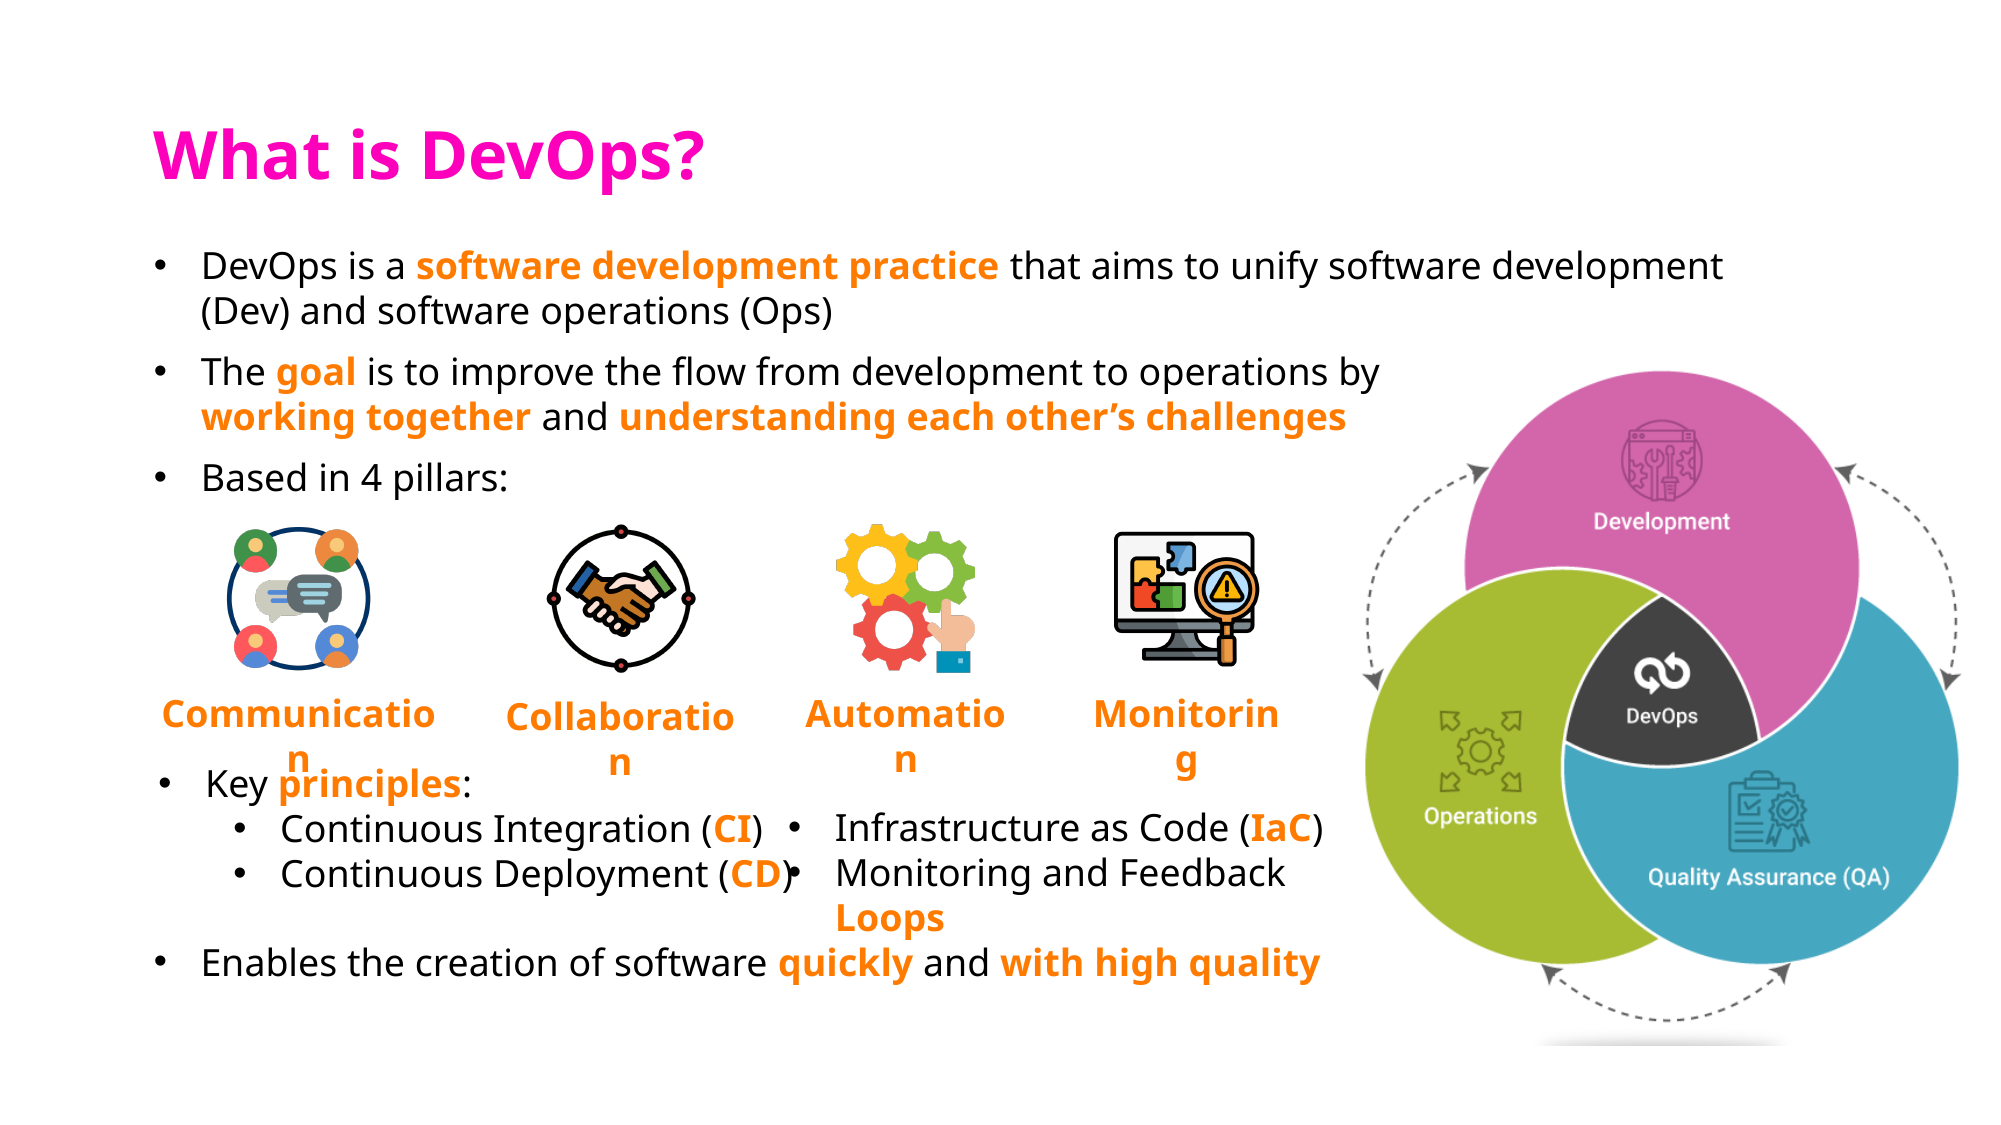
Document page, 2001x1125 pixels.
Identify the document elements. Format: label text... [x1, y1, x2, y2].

text_box The goal is to improve the flow from development to operations by working together and understanding each other’s challenges [139, 340, 1447, 446]
picture [222, 521, 376, 676]
text_box Enables the creation of software quickly and with high quality [139, 931, 1351, 991]
text_box What is DevOps? [139, 105, 1140, 201]
picture [1109, 521, 1265, 677]
text_box Key principles: Continuous Integration (CI) Continuous Deployment (CD) [143, 752, 814, 903]
text_box DevOps is a software development practice that aims to unify software development (Dev) and software operations (Ops) [139, 234, 1752, 340]
picture [544, 521, 698, 676]
text_box Infrastructure as Code (IaC) Monitoring and Feedback Loops [773, 797, 1351, 947]
text_box Monitoring [1076, 682, 1297, 788]
text_box Communication [143, 682, 455, 752]
text_box Collaboration [487, 685, 754, 752]
picture [829, 521, 983, 676]
text_box Automation [789, 682, 1022, 788]
text_box Based in 4 pillars: [139, 446, 1254, 507]
picture [1351, 362, 1969, 1046]
